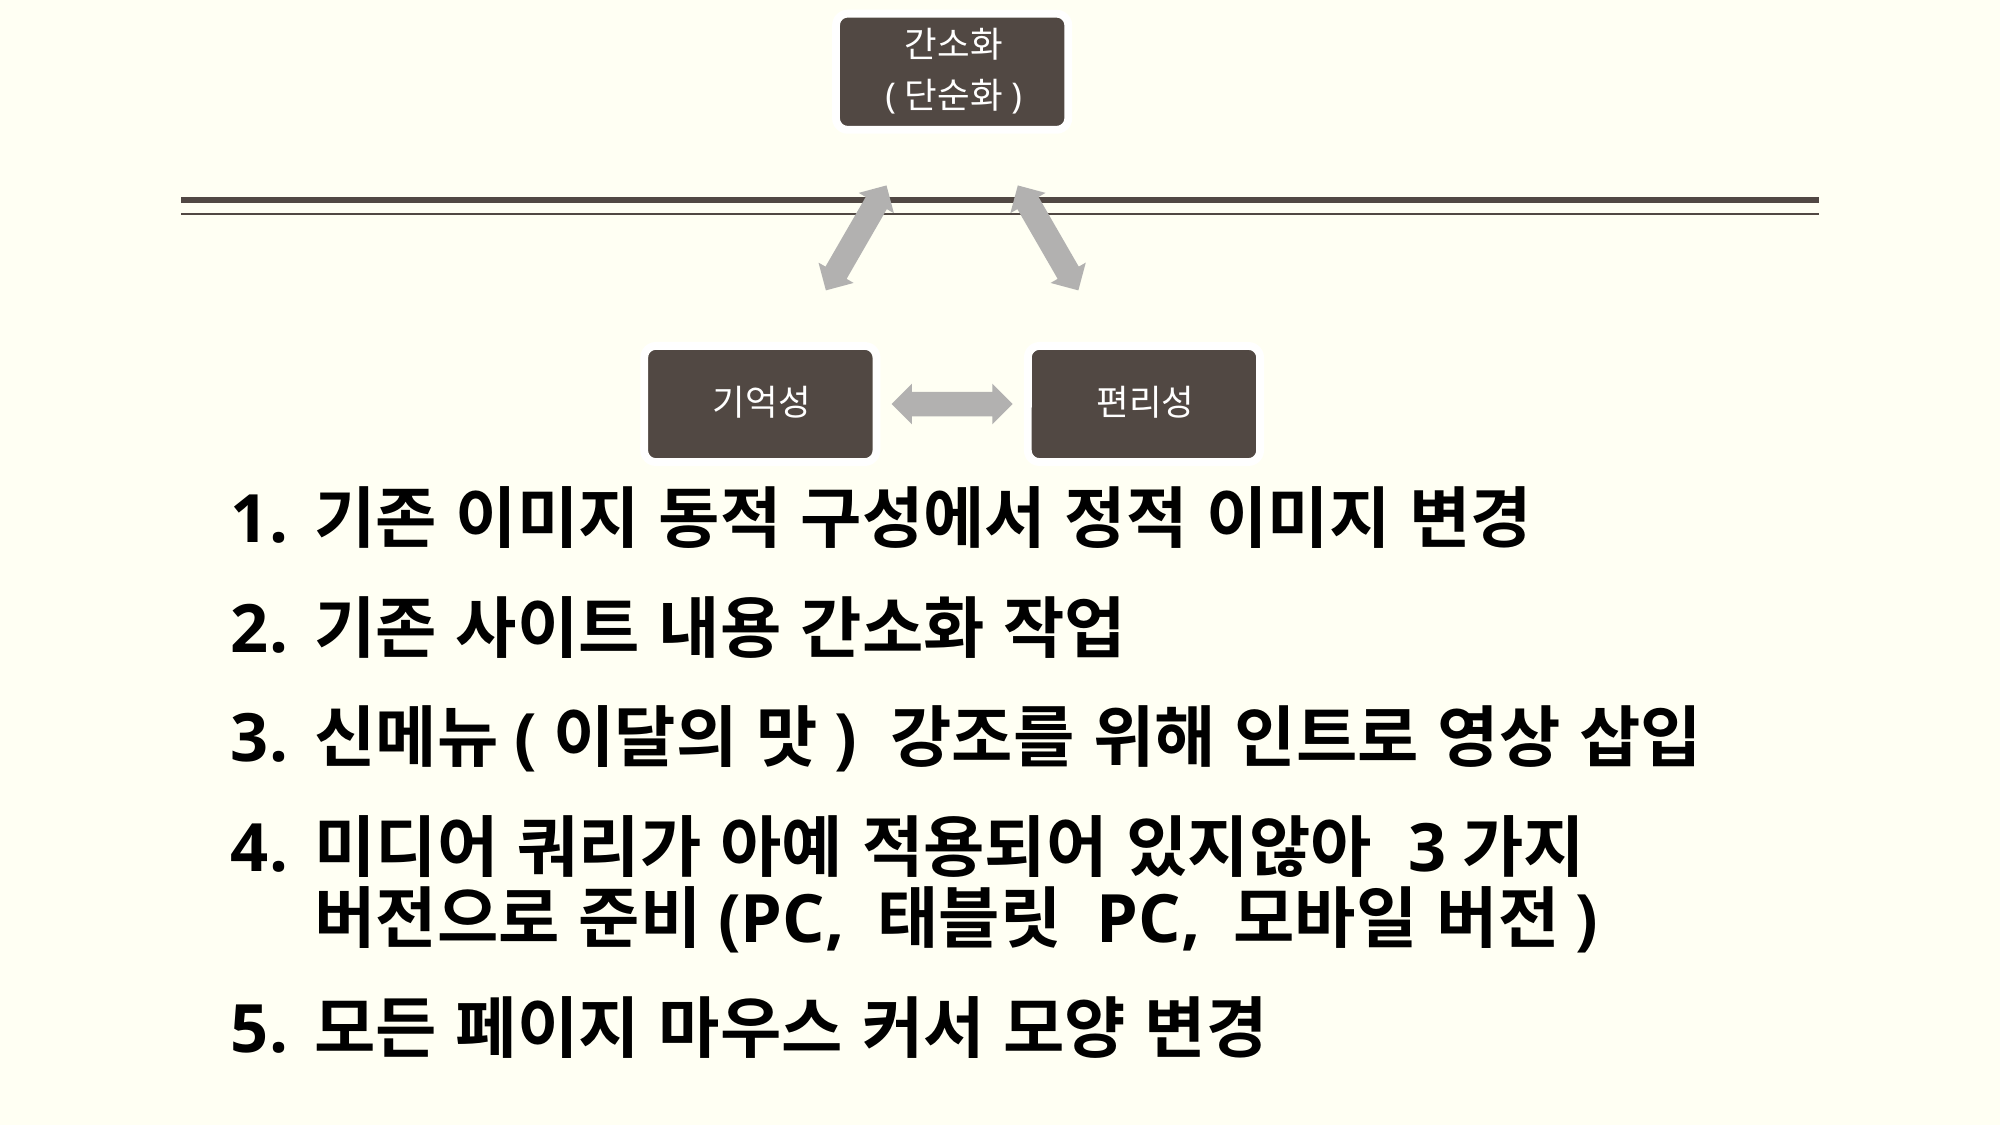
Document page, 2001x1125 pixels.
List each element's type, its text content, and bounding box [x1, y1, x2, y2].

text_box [133, 13, 1771, 463]
text_box 기존 이미지 동적 구성에서 정적 이미지 변경 기존 사이트 내용 간소화 작업 신메뉴(이달의 맛) 강조를 위해 인트로 영상 삽입 미디어 쿼리가 아예 적용되어 있지않아 3가지 버전으로 준비(PC, 태블릿 PC, 모바일 버전) 모든 페이지 마우스 커서 모양 변경 [215, 477, 1853, 1125]
